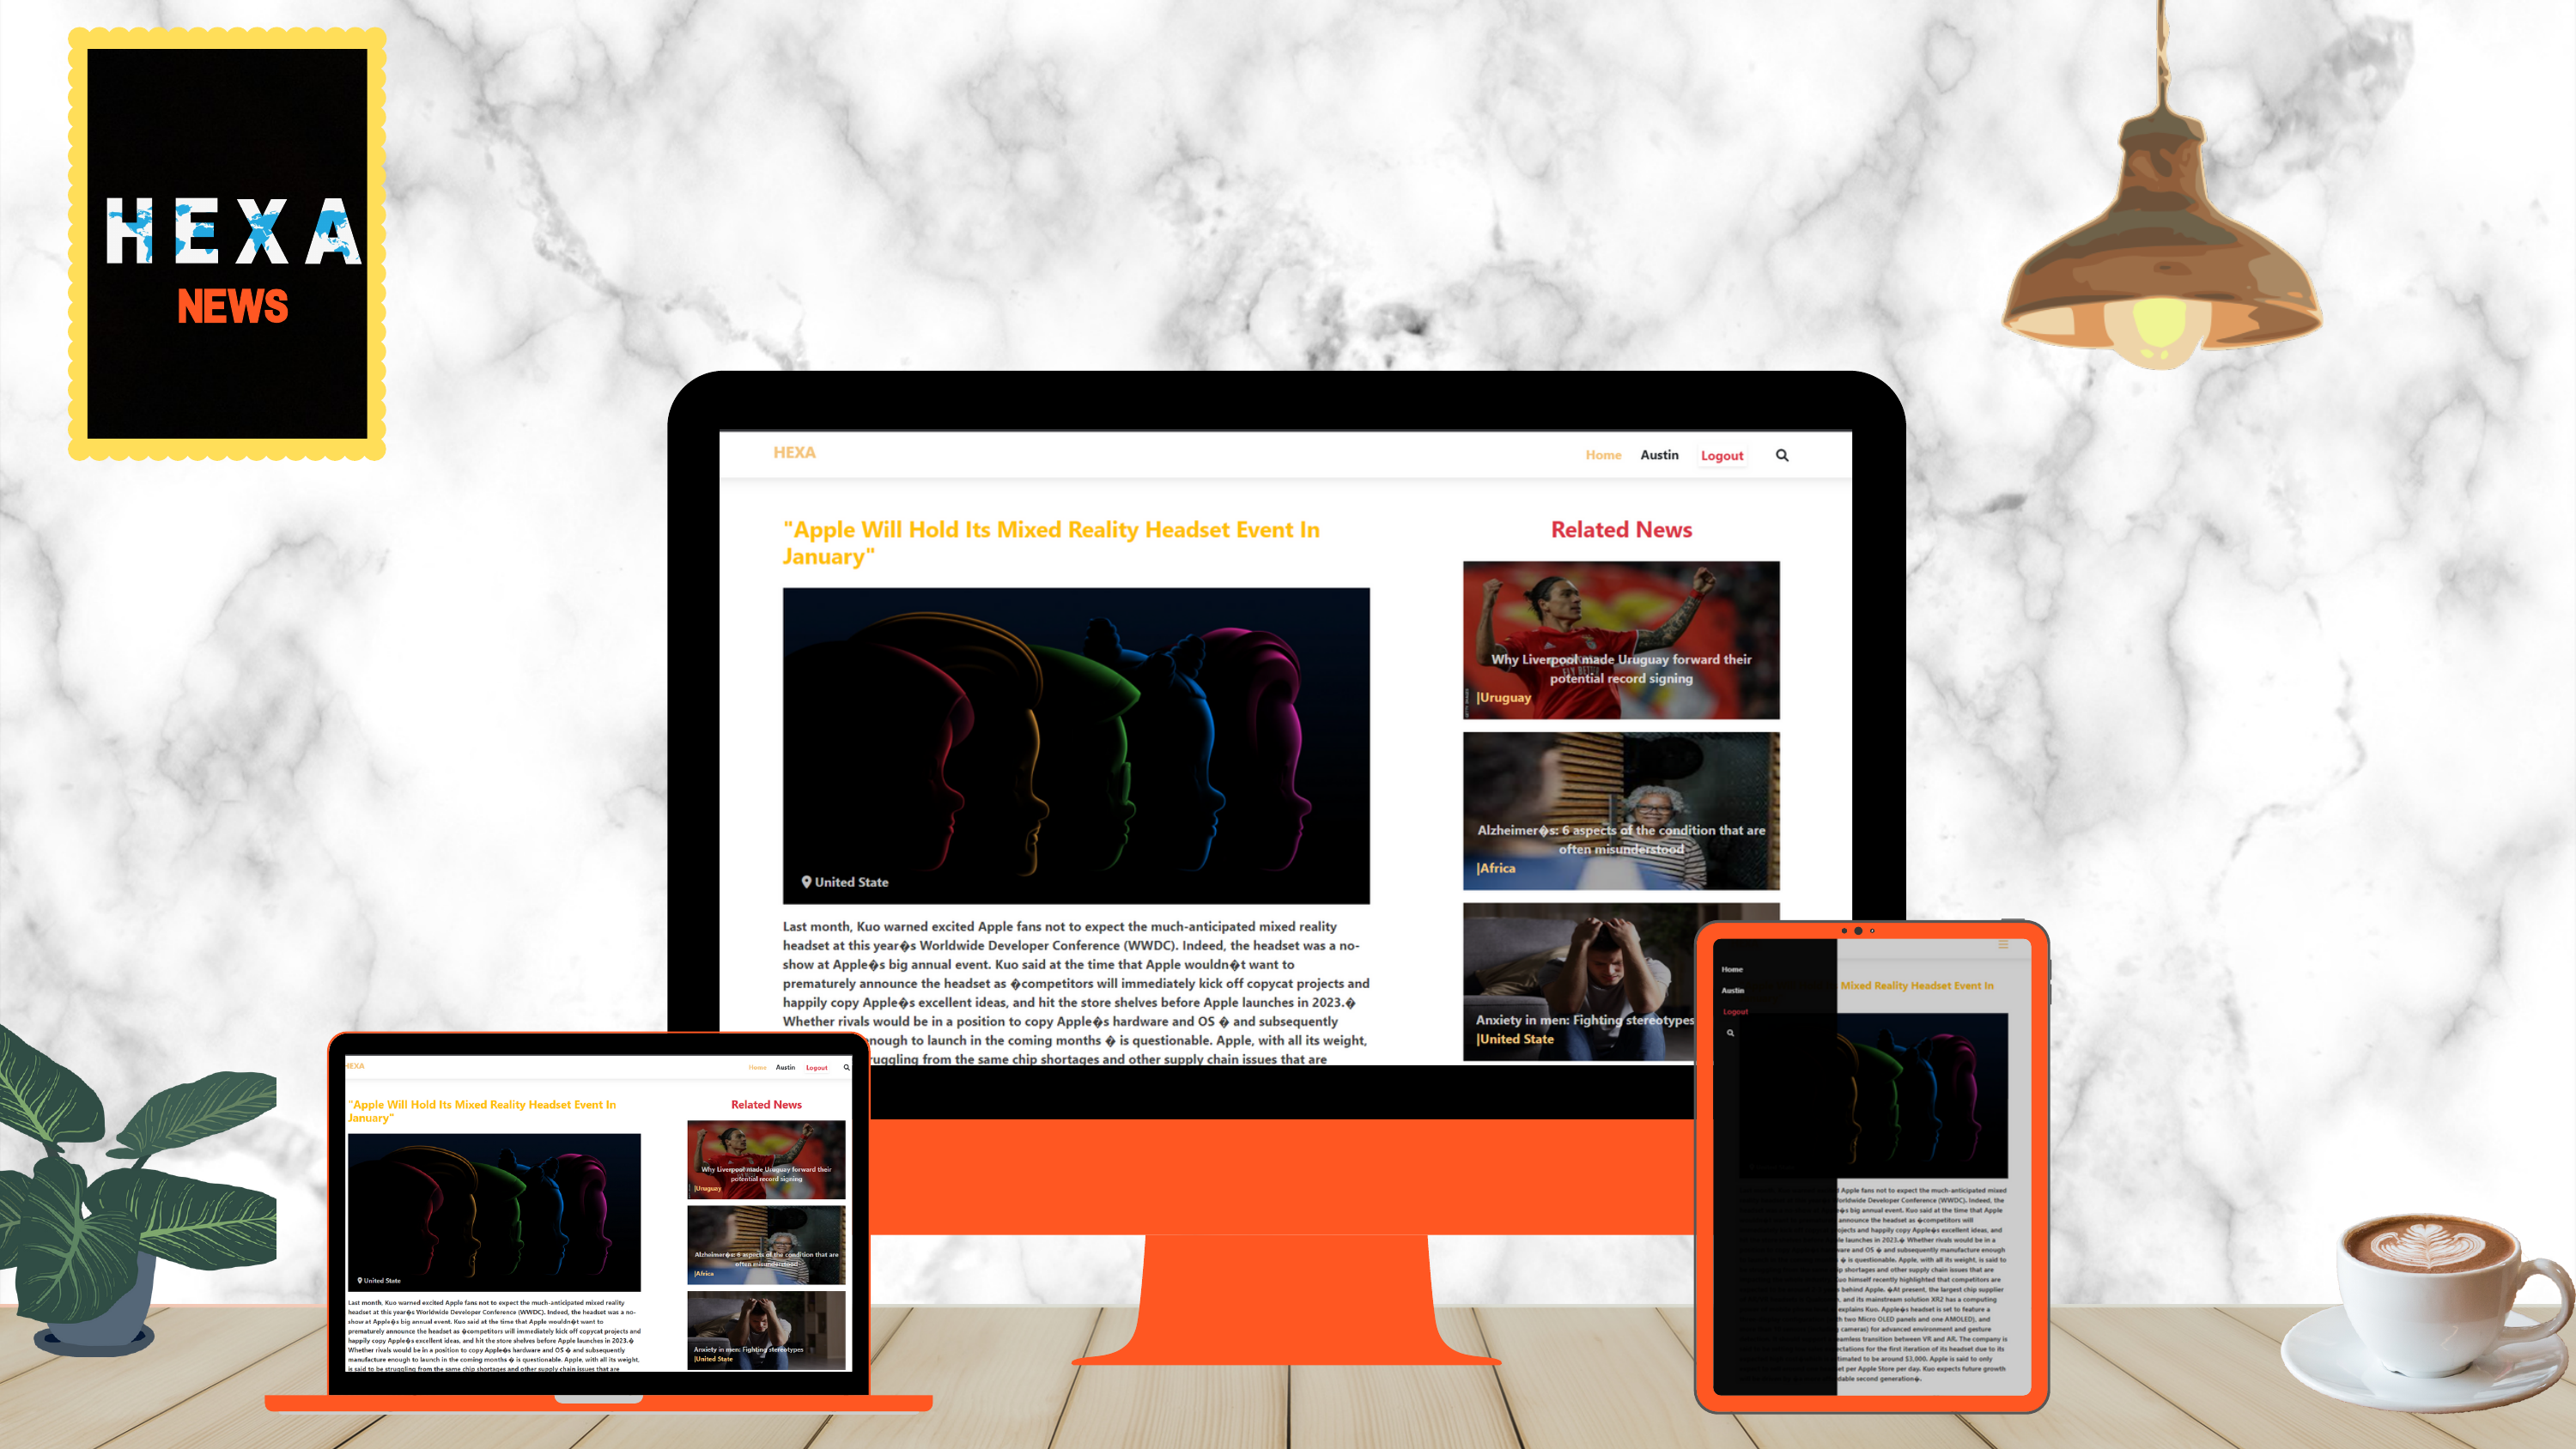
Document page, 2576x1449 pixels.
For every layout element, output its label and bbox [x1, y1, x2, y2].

text_box [264, 288, 289, 324]
text_box [304, 197, 362, 264]
text_box [204, 288, 225, 324]
picture [0, 0, 2576, 1449]
text_box [179, 288, 202, 324]
text_box [106, 197, 153, 264]
text_box [175, 197, 219, 264]
text_box [264, 1031, 933, 1415]
text_box [67, 27, 387, 462]
text_box [234, 198, 289, 264]
text_box [667, 370, 1907, 1366]
text_box [227, 288, 263, 324]
text_box [1693, 919, 2052, 1415]
